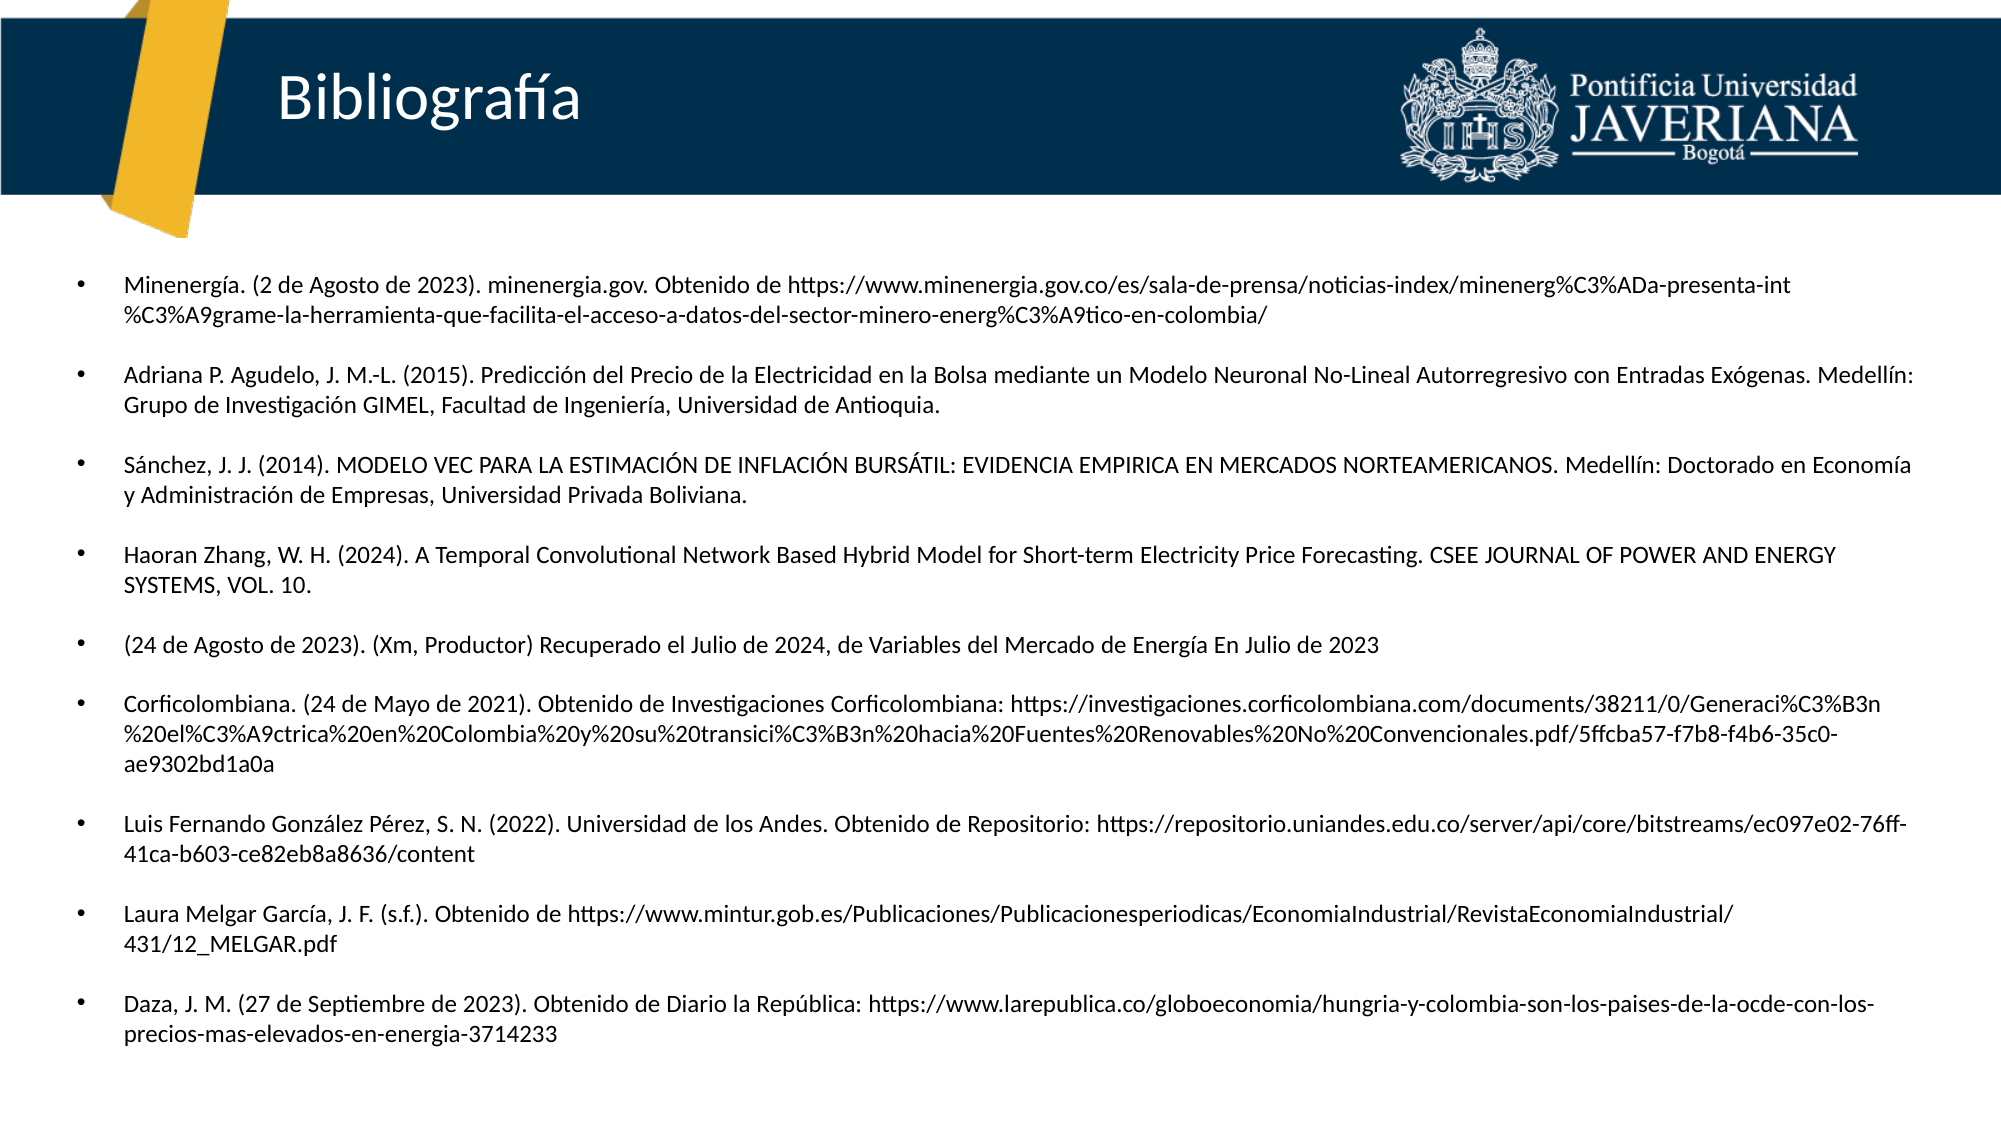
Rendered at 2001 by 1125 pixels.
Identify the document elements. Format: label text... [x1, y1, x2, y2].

text_box ​Minenergía. (2 de Agosto de 2023). minenergia.gov. Obtenido de https://www.minenergia.gov.co/es/sala-de-prensa/noticias-index/minenerg%C3%ADa-presenta-int%C3%A9grame-la-herramienta-que-facilita-el-acceso-a-datos-del-sector-minero-energ%C3%A9tico-en-colombia/ ​Adriana P. Agudelo, J. M.-L. (2015). Predicción del Precio de la Electricidad en la Bolsa mediante un Modelo Neuronal No-Lineal Autorregresivo con Entradas Exógenas. Medellín: Grupo de Investigación GIMEL, Facultad de Ingeniería, Universidad de Antioquia. ​Sánchez, J. J. (2014). MODELO VEC PARA LA ESTIMACIÓN DE INFLACIÓN BURSÁTIL: EVIDENCIA EMPIRICA EN MERCADOS NORTEAMERICANOS. Medellín: Doctorado en Economía y Administración de Empresas, Universidad Privada Boliviana. ​Haoran Zhang, W. H. (2024). A Temporal Convolutional Network Based Hybrid Model for Short-term Electricity Price Forecasting. CSEE JOURNAL OF POWER AND ENERGY SYSTEMS, VOL. 10. ​(24 de Agosto de 2023). (Xm, Productor) Recuperado el Julio de 2024, de Variables del Mercado de Energía En Julio de 2023 ​Corficolombiana. (24 de Mayo de 2021). Obtenido de Investigaciones Corficolombiana: https://investigaciones.corficolombiana.com/documents/38211/0/Generaci%C3%B3n%20el%C3%A9ctrica%20en%20Colombia%20y%20su%20transici%C3%B3n%20hacia%20Fuentes%20Renovables%20No%20Convencionales.pdf/5ffcba57-f7b8-f4b6-35c0-ae9302bd1a0a ​Luis Fernando González Pérez, S. N. (2022). Universidad de los Andes. Obtenido de Repositorio: https://repositorio.uniandes.edu.co/server/api/core/bitstreams/ec097e02-76ff-41ca-b603-ce82eb8a8636/content ​Laura Melgar García, J. F. (s.f.). Obtenido de https://www.mintur.gob.es/Publicaciones/Publicacionesperiodicas/EconomiaIndustrial/RevistaEconomiaIndustrial/431/12_MELGAR.pdf ​Daza, J. M. (27 de Septiembre de 2023). Obtenido de Diario la República: https://www.larepublica.co/globoeconomia/hungria-y-colombia-son-los-paises-de-la-ocde-con-los-precios-mas-elevados-en-energia-3714233 [62, 261, 1931, 1055]
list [0, 0, 2000, 238]
